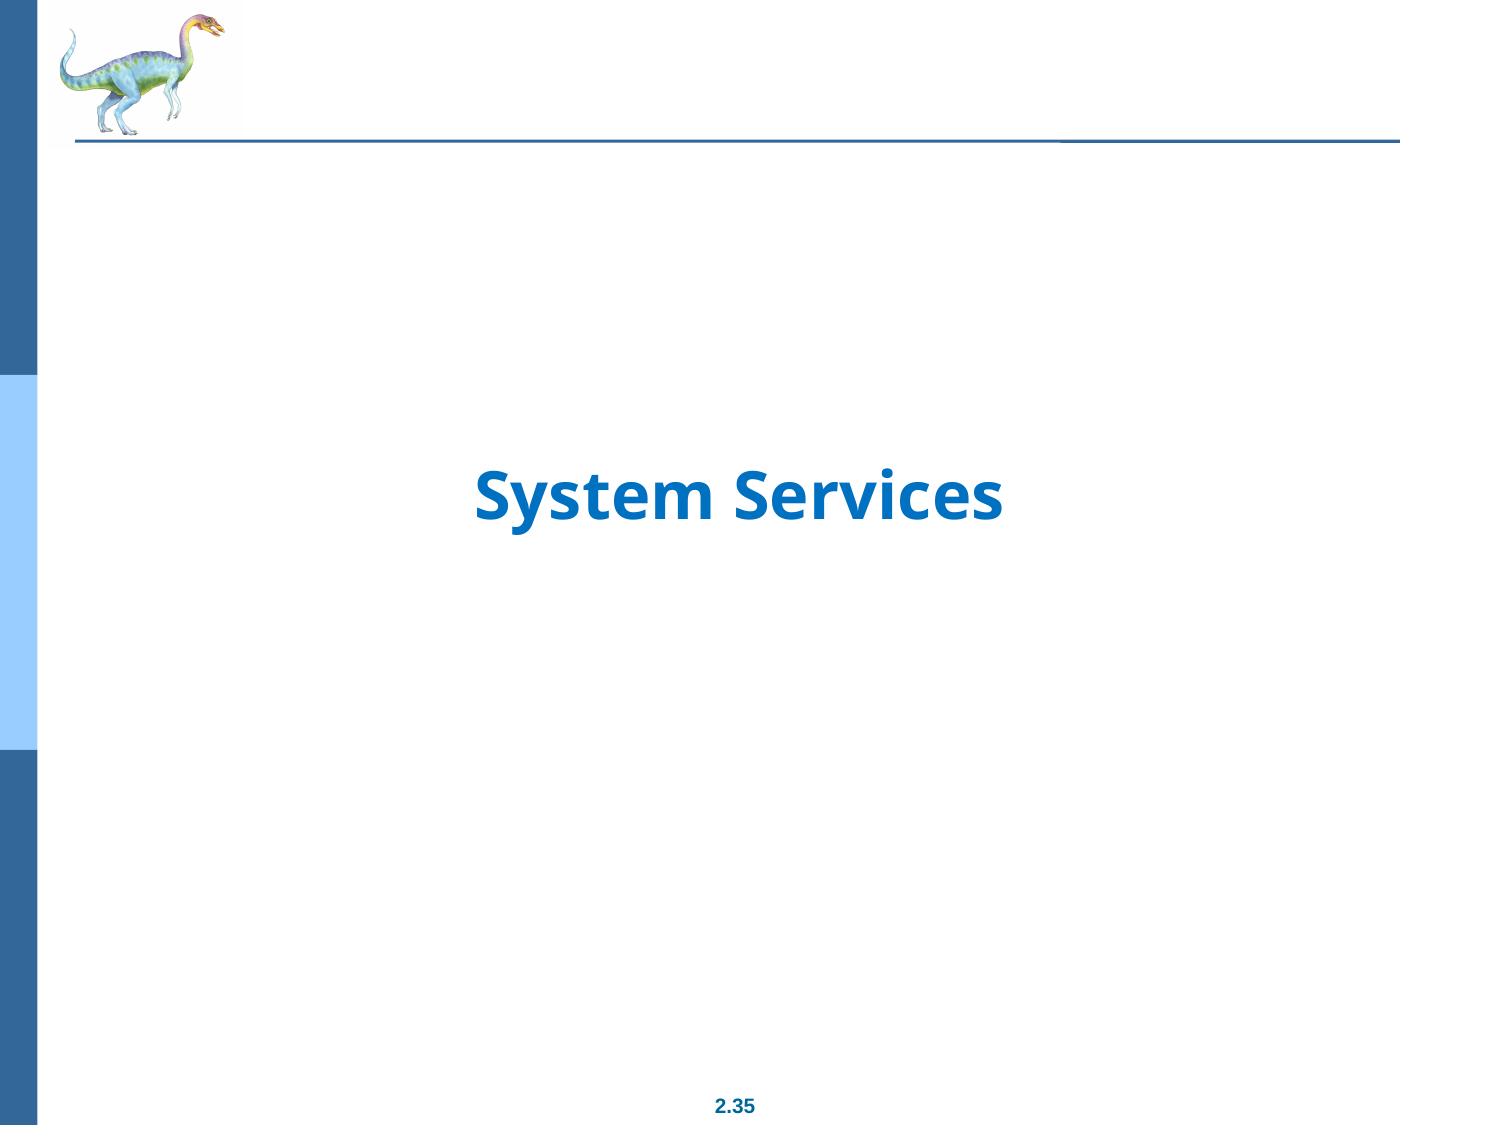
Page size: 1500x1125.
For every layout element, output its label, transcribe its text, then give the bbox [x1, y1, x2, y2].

text_box System Services [459, 445, 1135, 540]
picture [46, 0, 243, 149]
